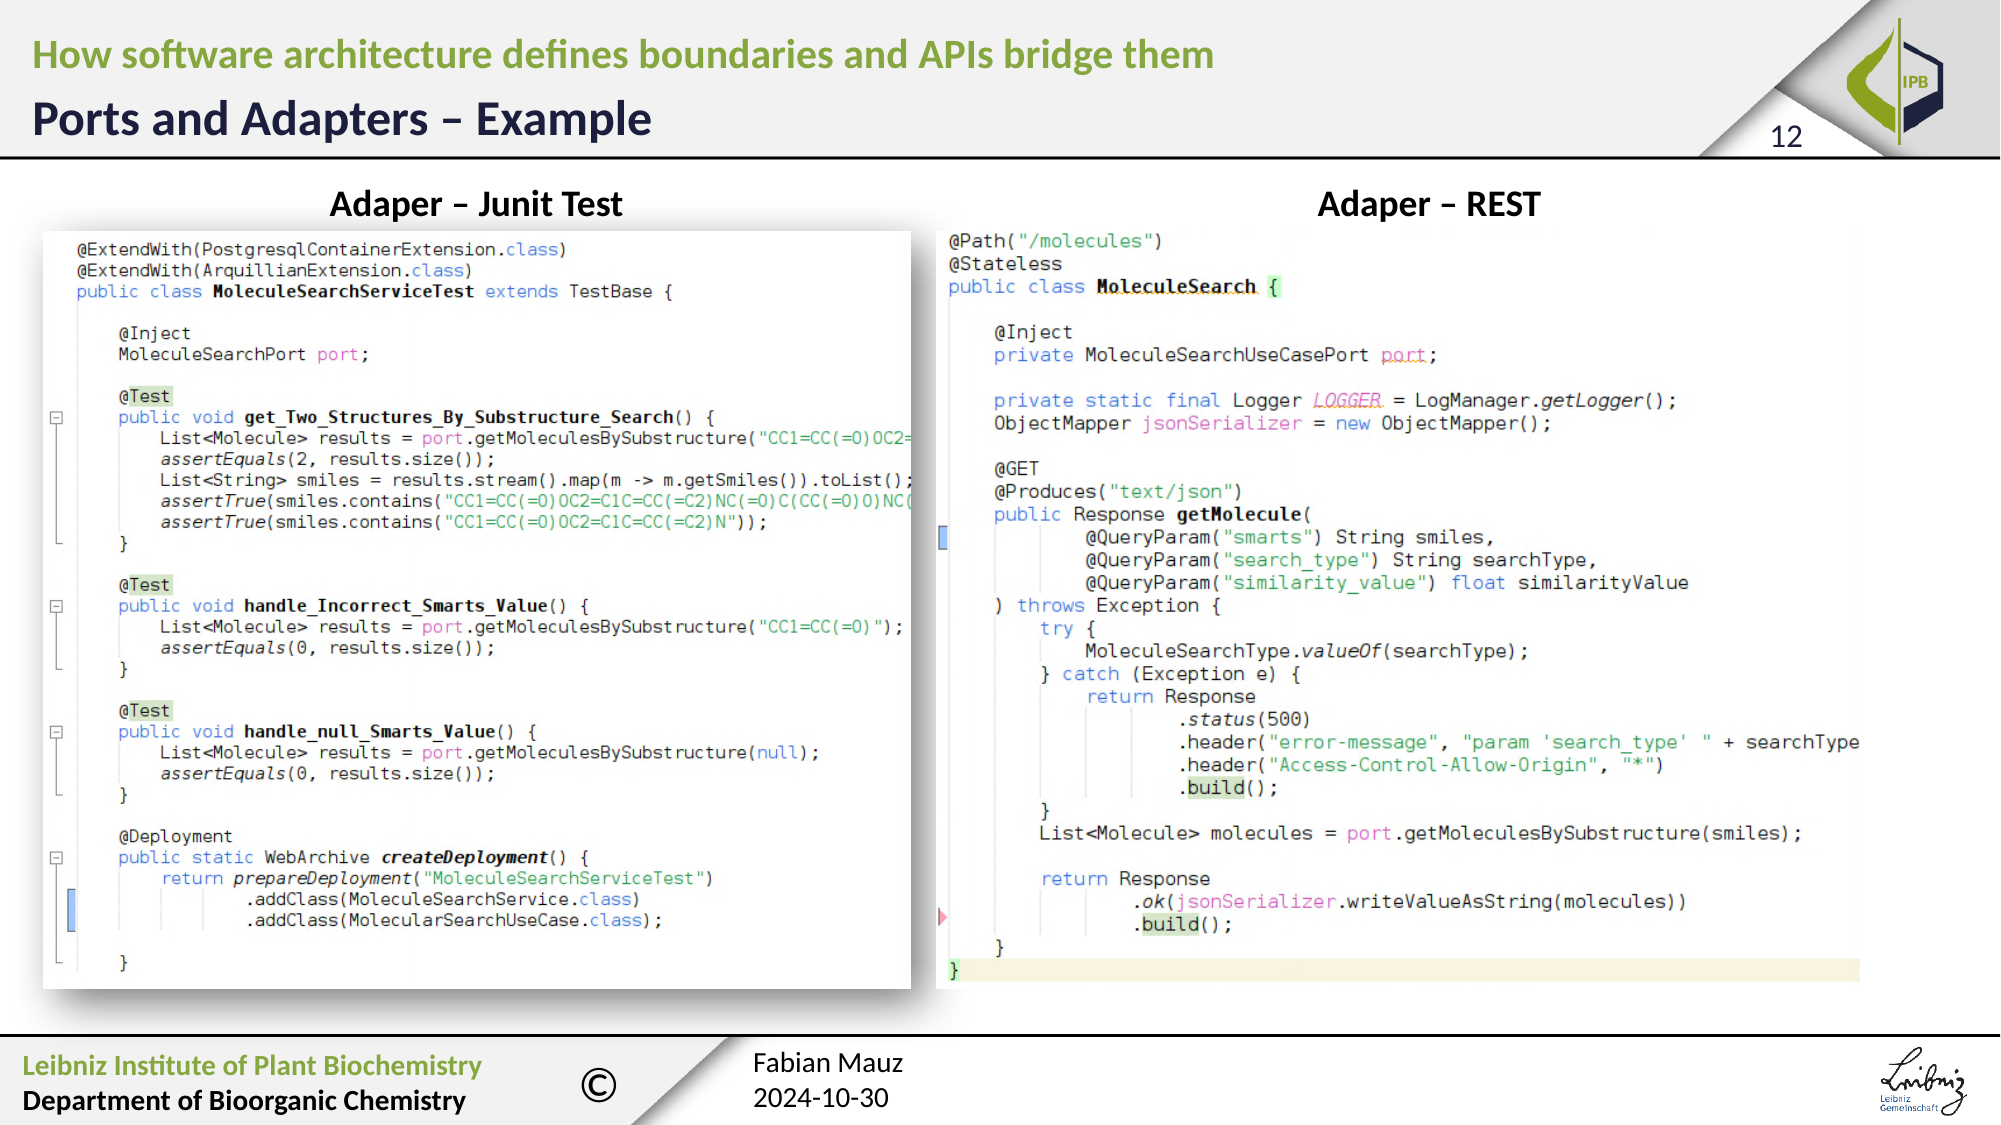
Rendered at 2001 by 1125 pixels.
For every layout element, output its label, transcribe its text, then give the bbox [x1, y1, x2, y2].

list How software architecture defines boundaries and APIs bridge them [17, 19, 1319, 79]
list Ports and Adapters – Example [17, 79, 1223, 149]
text_box Adaper – Junit Test [43, 171, 911, 231]
text_box Adaper – REST [999, 171, 1859, 230]
picture [0, 0, 2001, 1125]
